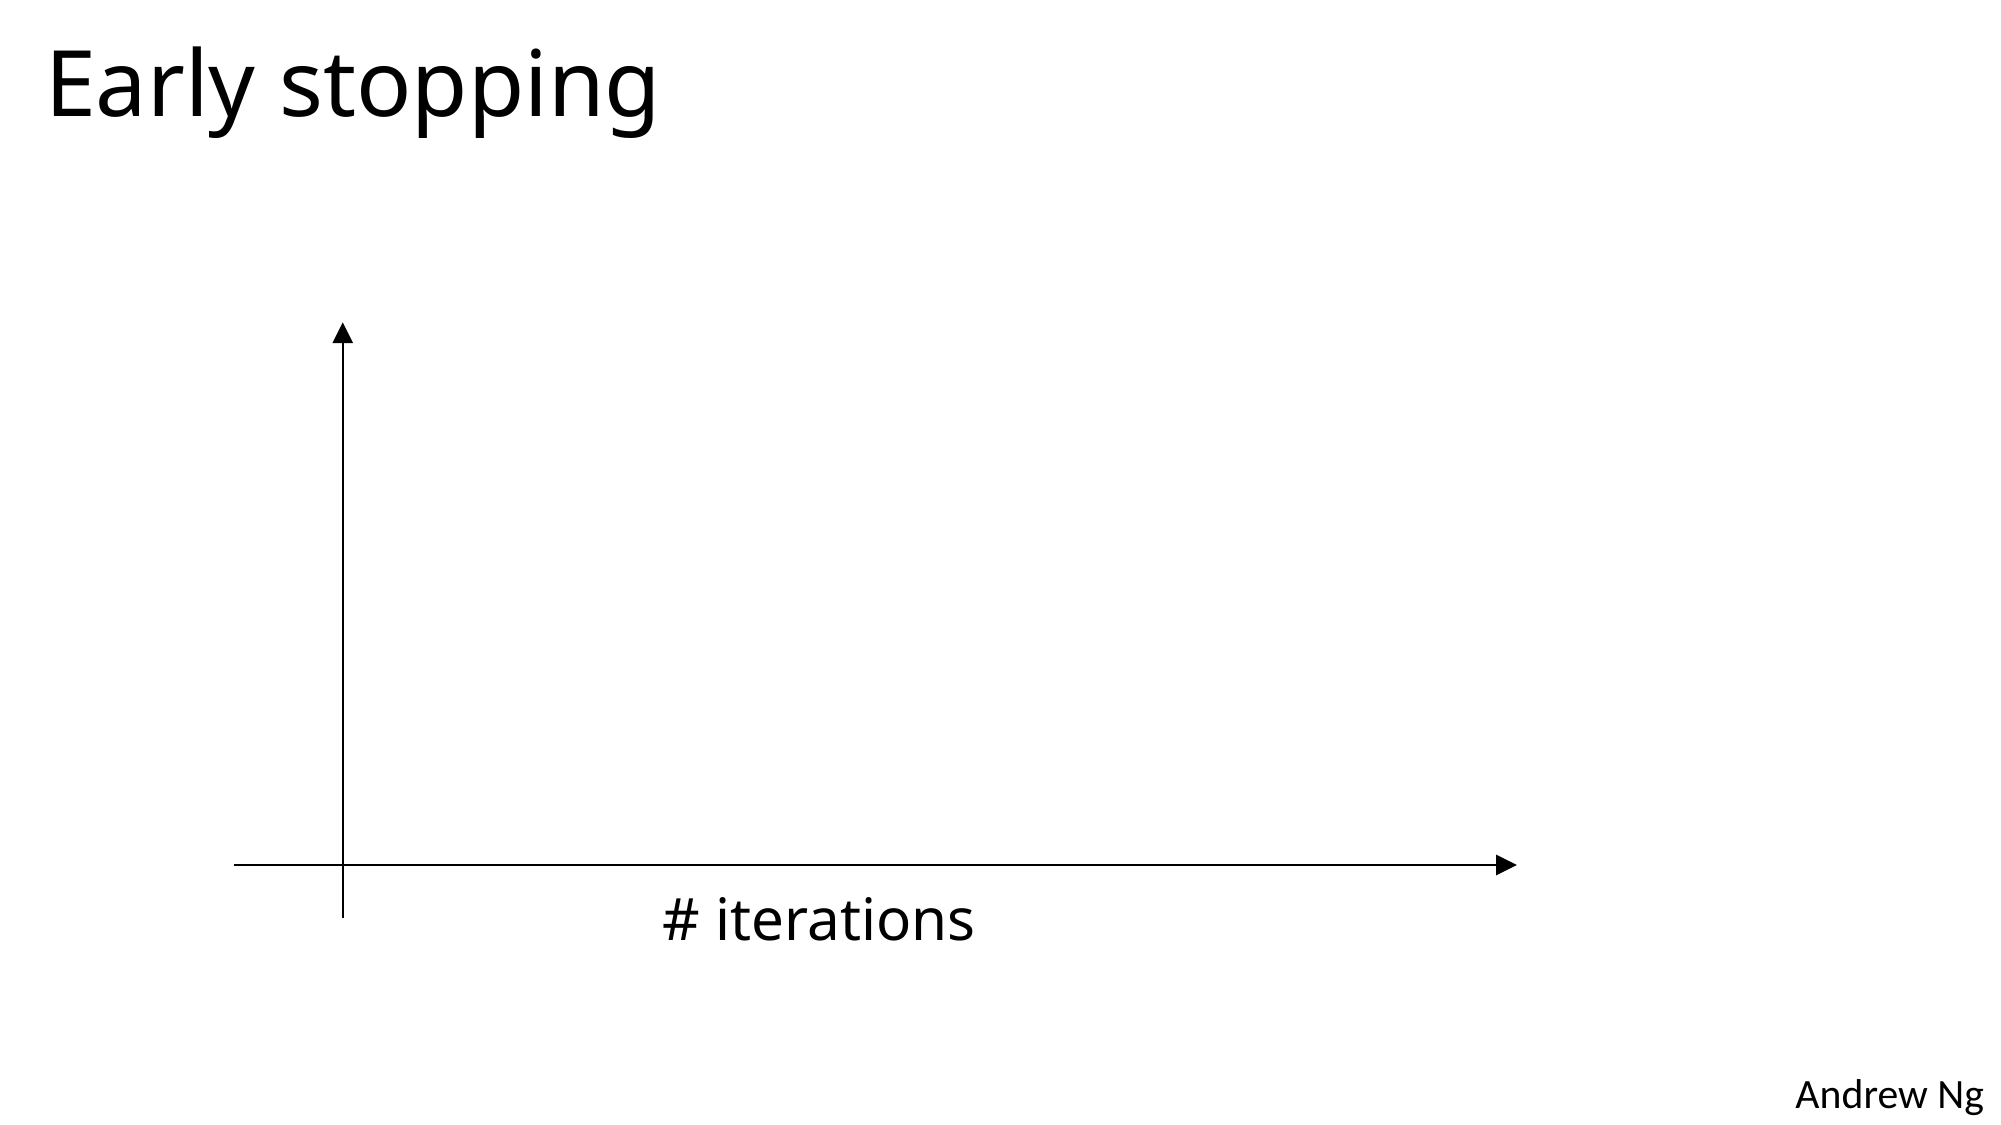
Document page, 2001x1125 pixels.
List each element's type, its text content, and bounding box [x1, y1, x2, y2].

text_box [233, 322, 1517, 961]
title Early stopping [30, 29, 1755, 248]
